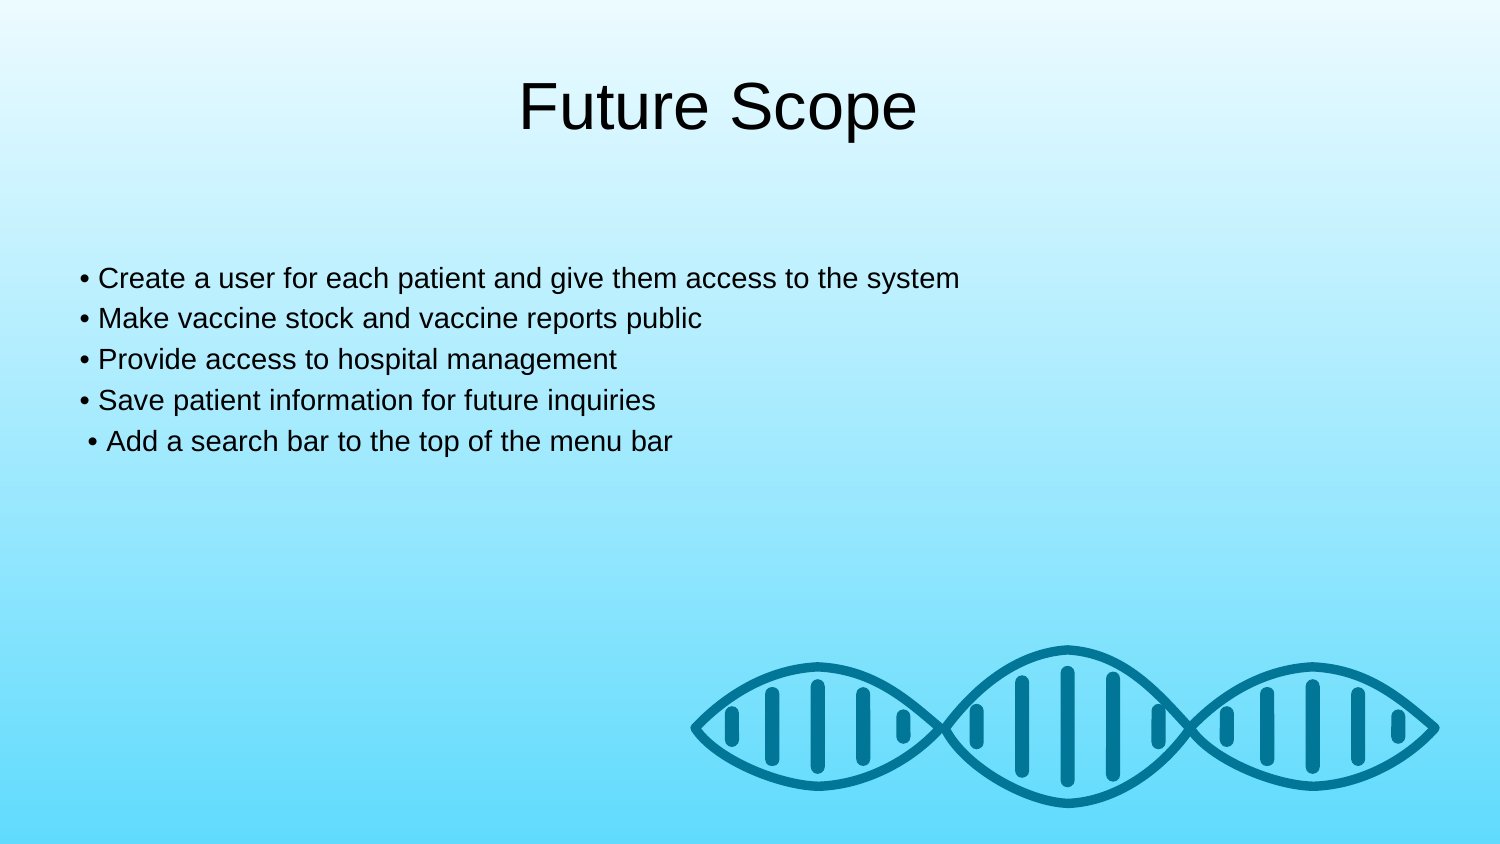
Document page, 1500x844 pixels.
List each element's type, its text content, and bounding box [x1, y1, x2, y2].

list • Create a user for each patient and give them access to the system • Make vaccine stock and vaccine reports public • Provide access to hospital management • Save patient information for future inquiries • Add a search bar to the top of the menu bar [64, 191, 1234, 493]
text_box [694, 649, 1436, 804]
text_box Future Scope [503, 55, 934, 151]
